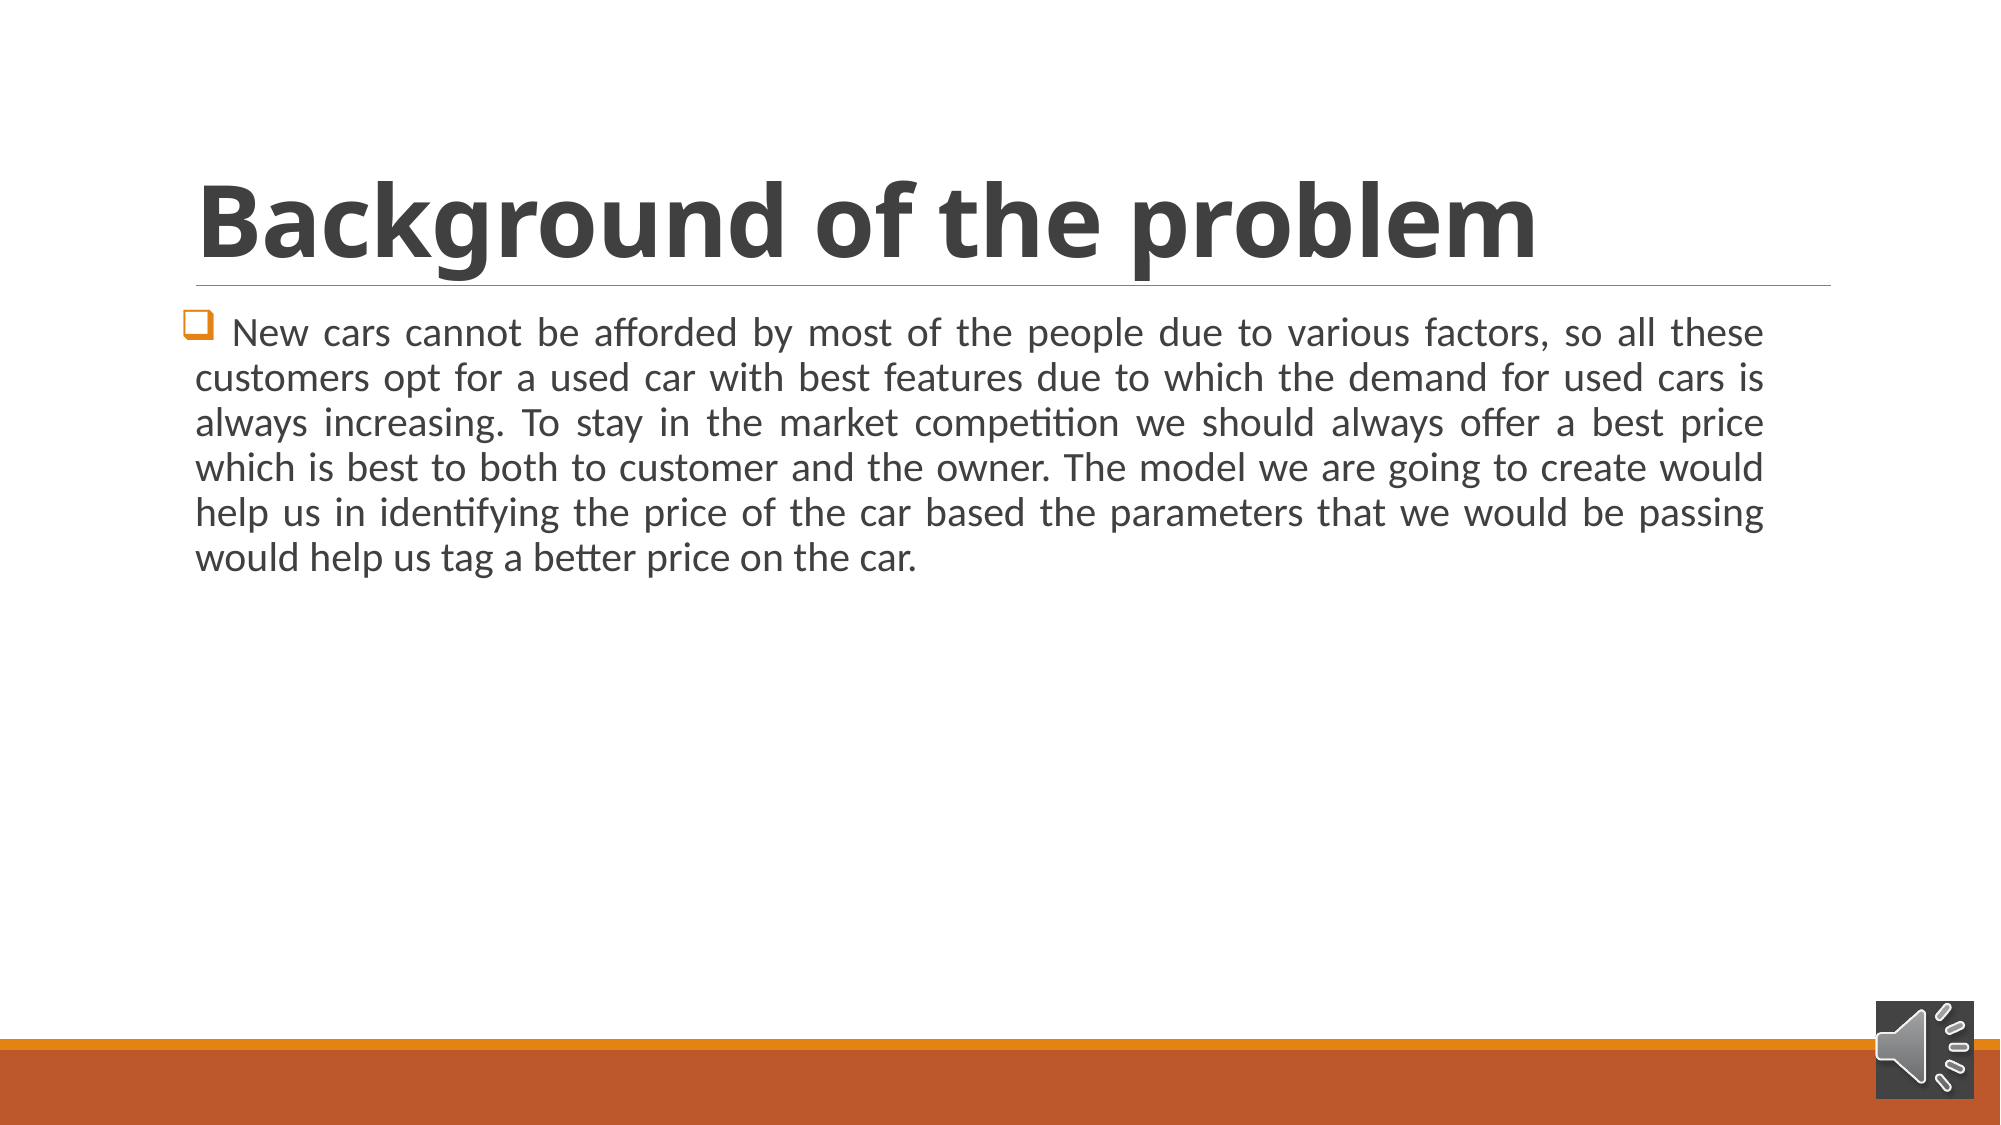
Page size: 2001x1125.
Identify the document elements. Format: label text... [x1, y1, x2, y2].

list New cars cannot be afforded by most of the people due to various factors, so all these customers opt for a used car with best features due to which the demand for used cars is always increasing. To stay in the market competition we should always offer a best price which is best to both to customer and the owner. The model we are going to create would help us in identifying the price of the car based the parameters that we would be passing would help us tag a better price on the car. [180, 302, 1766, 613]
picture [1874, 999, 1976, 1101]
title Background of the problem [180, 47, 1830, 285]
